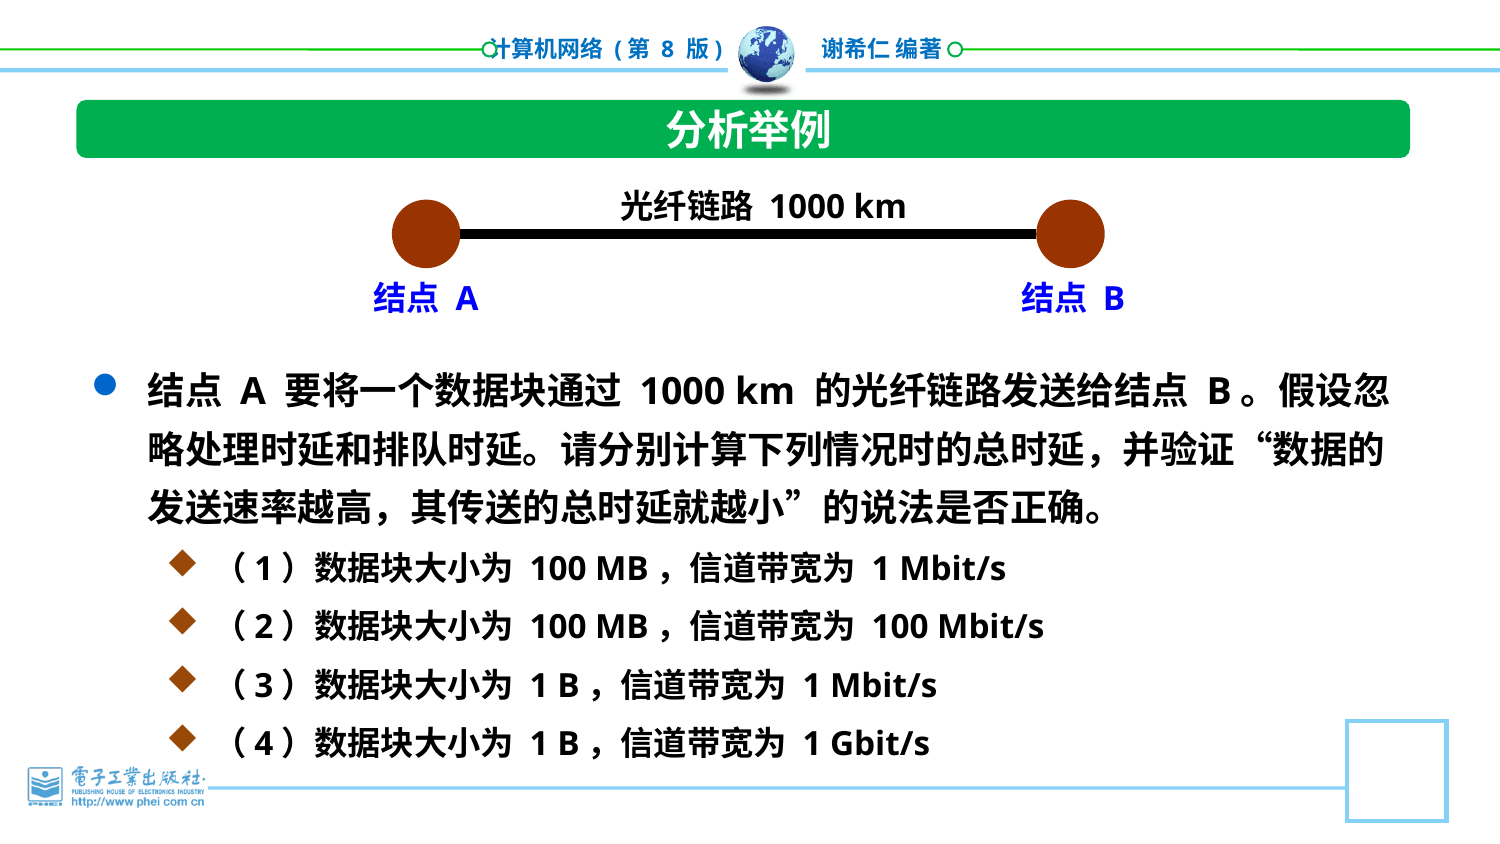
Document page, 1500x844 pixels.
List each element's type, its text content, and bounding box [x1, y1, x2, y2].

picture [736, 24, 796, 99]
list 分析举例 [204, 99, 1293, 158]
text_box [359, 178, 1139, 326]
picture [23, 764, 208, 809]
list 结点 A 要将一个数据块通过 1000 km 的光纤链路发送给结点 B。假设忽略处理时延和排队时延。请分别计算下列情况时的总时延，并验证“数据的发送速率越高，其传送的总时延就越小”的说法是否正确。 （1）数据块大小为 100 MB，信道带宽为 1 Mbit/s （2）数据块大小为 100 MB，信道带宽为 100 Mbit/s （3）数据块大小为 1 B，信道带宽为 1 Mbit/s （4）数据块大小为 1 B，信道带宽为 1 Gbit/s [76, 159, 1410, 716]
